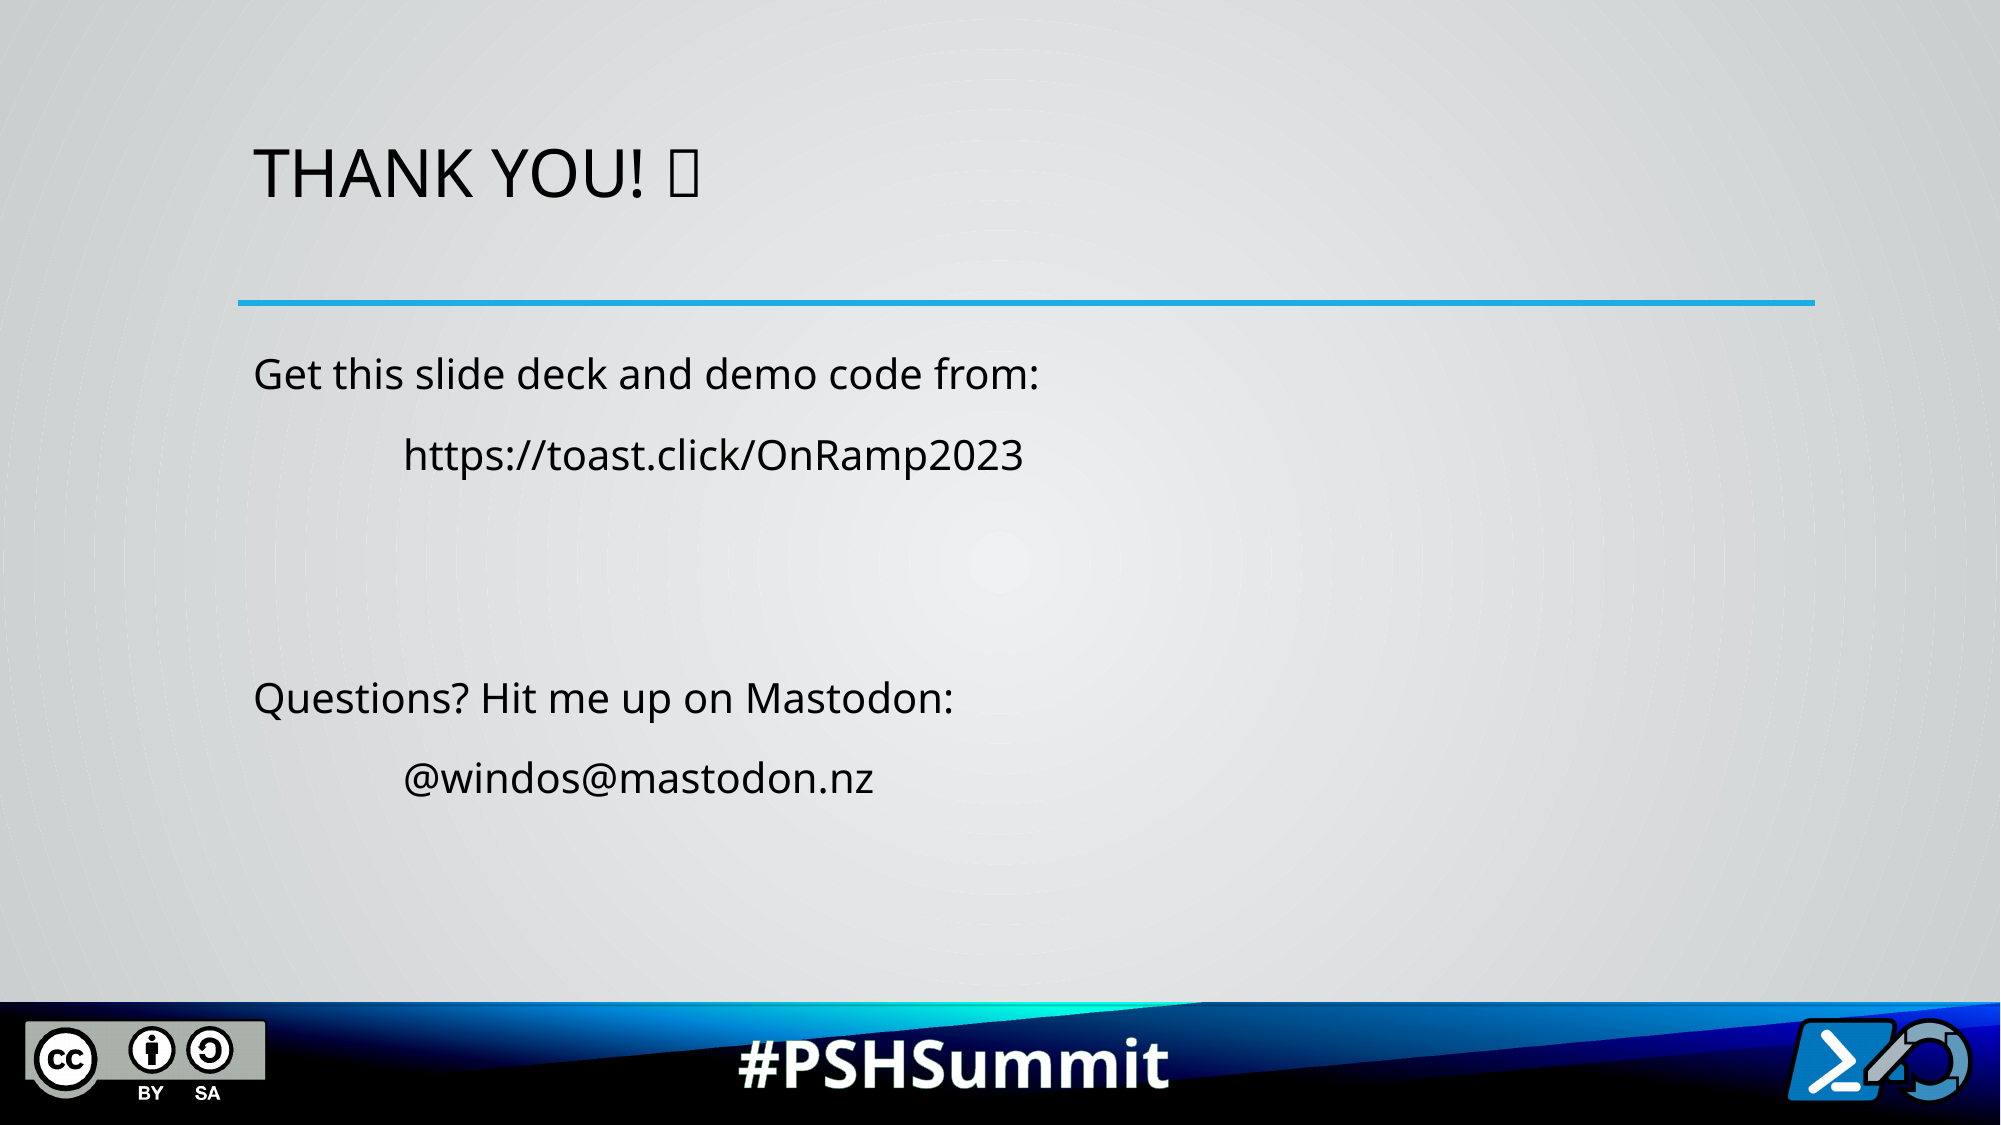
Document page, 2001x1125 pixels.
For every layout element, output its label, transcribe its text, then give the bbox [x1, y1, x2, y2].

picture [0, 1002, 2001, 1125]
title Thank You! 💜 [238, 131, 1814, 305]
list Get this slide deck and demo code from: https://toast.click/OnRamp2023 Questions? Hit me up on Mastodon: @windos@mastodon.nz [238, 330, 1814, 897]
